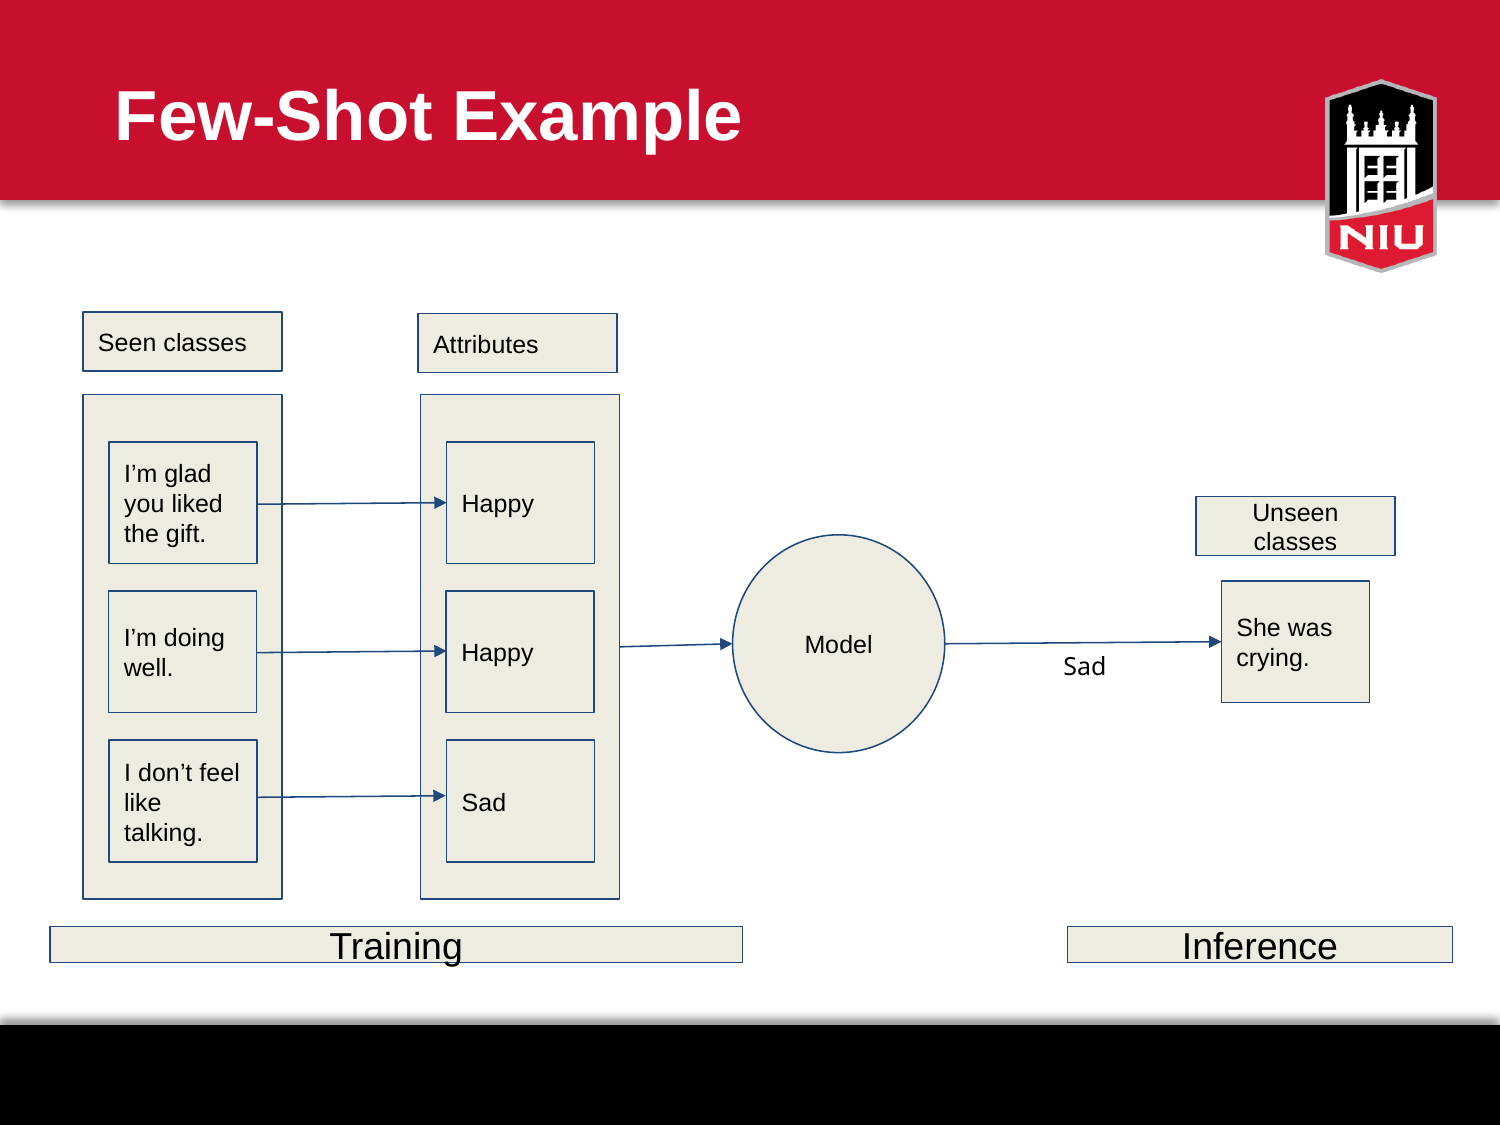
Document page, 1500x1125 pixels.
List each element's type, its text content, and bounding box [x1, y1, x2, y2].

text_box I don’t feel like talking. [109, 740, 258, 862]
text_box Sad [446, 740, 595, 862]
title Few-Shot Example [99, 24, 1338, 200]
text_box Training [50, 926, 743, 963]
text_box Happy [446, 441, 595, 564]
text_box I’m doing well. [108, 590, 257, 713]
text_box I’m glad you liked the gift. [109, 441, 258, 564]
text_box Sad [1048, 635, 1126, 639]
text_box Model [732, 534, 945, 753]
text_box [420, 394, 620, 899]
text_box [83, 394, 283, 899]
picture [1325, 79, 1437, 273]
text_box Sad [1048, 652, 1126, 696]
text_box Unseen classes [1196, 496, 1396, 556]
text_box Attributes [418, 313, 618, 373]
text_box Happy [446, 590, 595, 713]
text_box Inference [1067, 926, 1453, 963]
text_box She was crying. [1221, 580, 1370, 703]
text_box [619, 643, 733, 648]
text_box Seen classes [82, 311, 282, 372]
